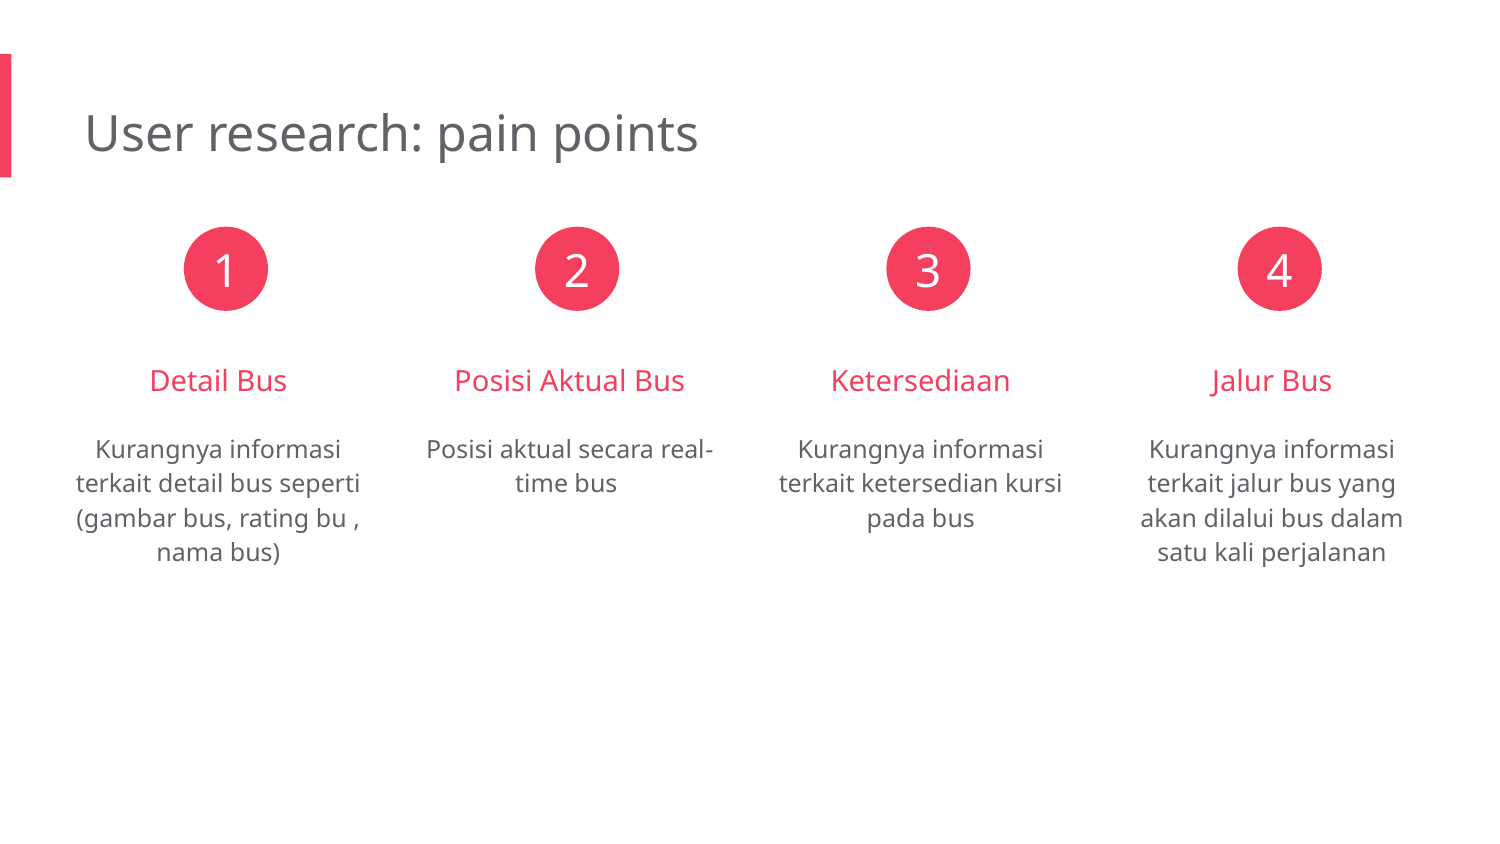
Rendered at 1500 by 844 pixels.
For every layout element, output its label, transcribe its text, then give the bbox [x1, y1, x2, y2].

text_box Kurangnya informasi terkait detail bus seperti (gambar bus, rating bu , nama bus) [72, 413, 380, 582]
text_box Kurangnya informasi terkait jalur bus yang akan dilalui bus dalam satu kali perjalanan [1126, 413, 1434, 616]
text_box 1 [183, 226, 269, 311]
text_box 3 [886, 226, 971, 311]
text_box Jalur Bus [1126, 329, 1434, 412]
text_box Posisi aktual secara real-time bus [423, 413, 731, 513]
text_box Kurangnya informasi terkait ketersedian kursi pada bus [774, 413, 1083, 548]
text_box 4 [1237, 226, 1322, 311]
text_box Posisi Aktual Bus [423, 329, 731, 412]
text_box 2 [535, 226, 620, 311]
text_box Ketersediaan [774, 329, 1083, 412]
text_box Detail Bus [72, 329, 380, 412]
text_box User research: pain points [84, 85, 1095, 176]
